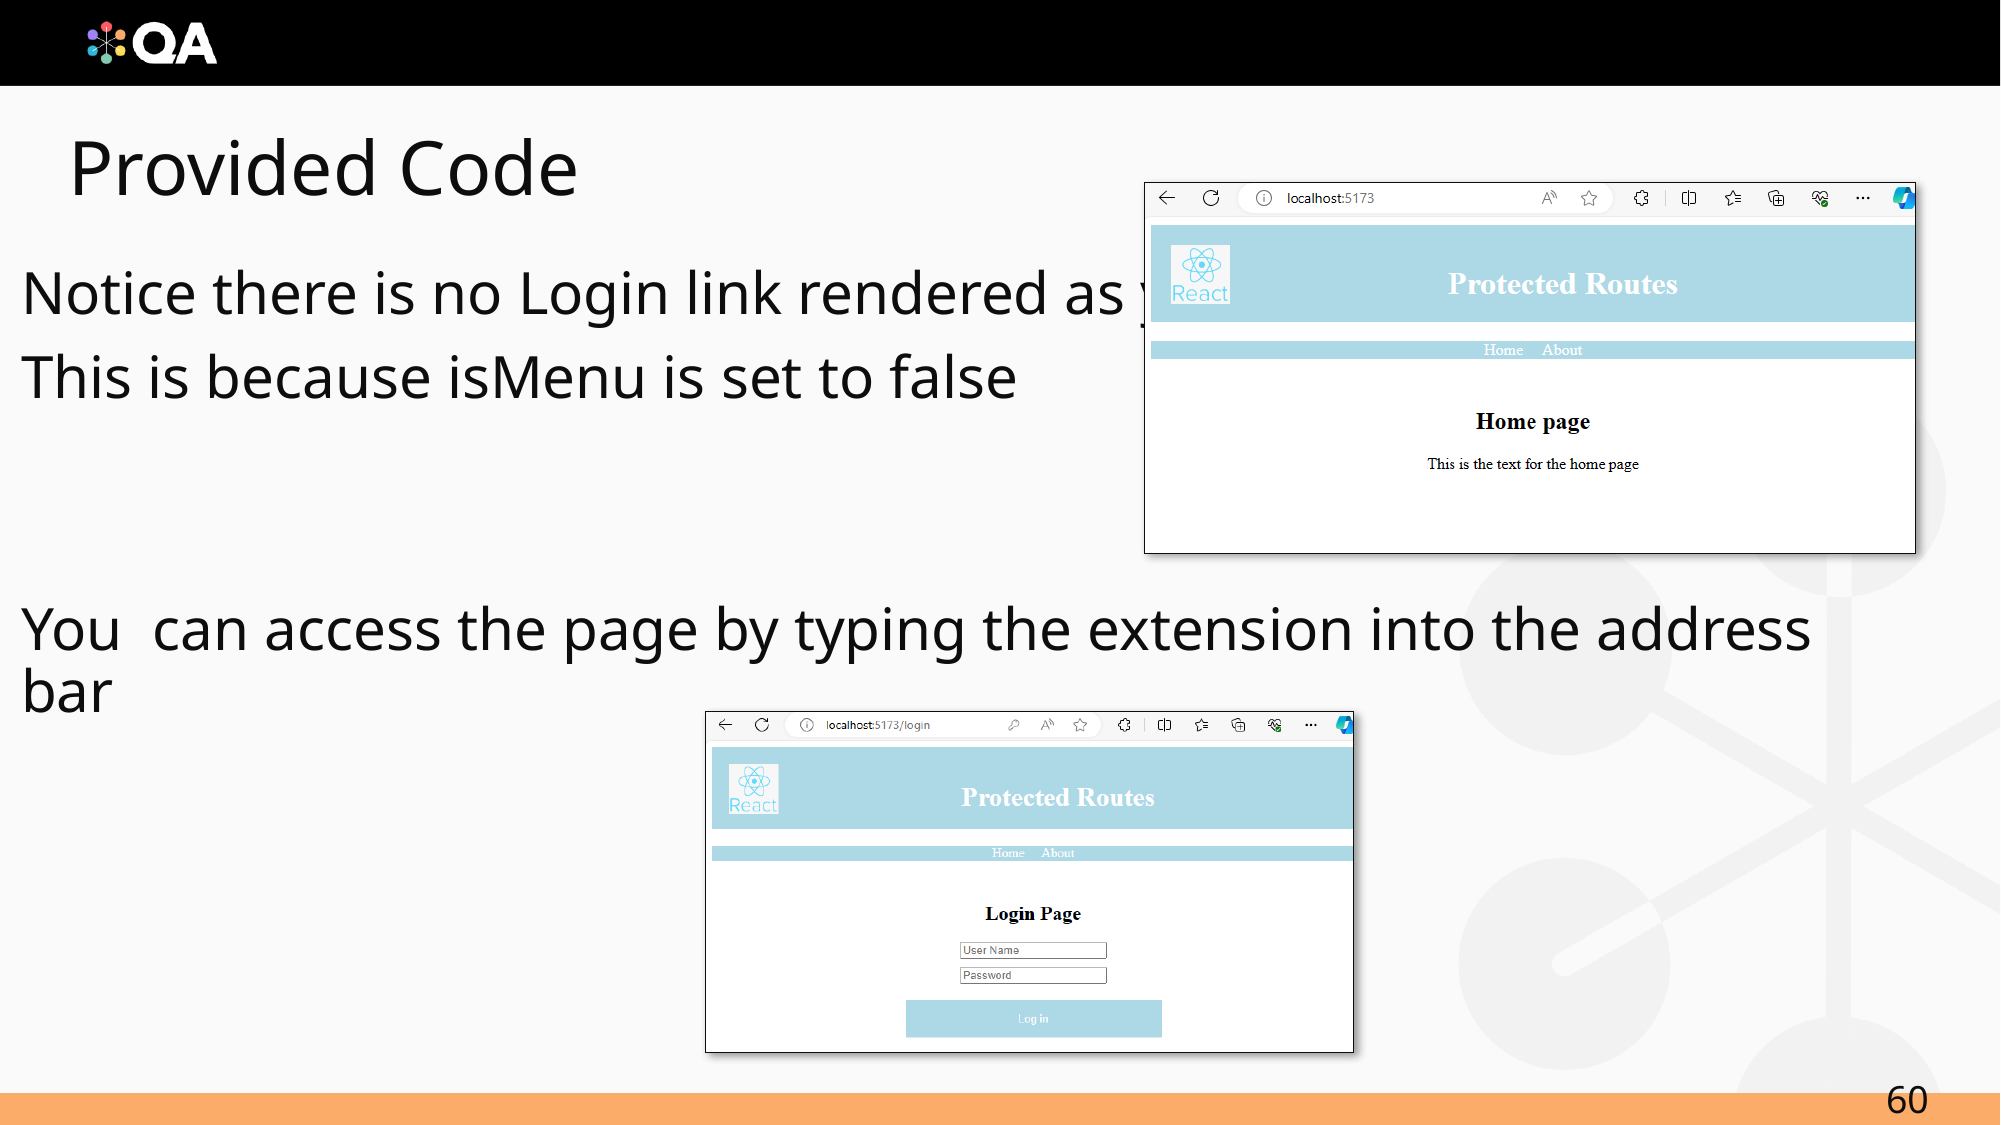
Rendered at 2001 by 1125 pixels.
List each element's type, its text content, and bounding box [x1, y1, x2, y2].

picture [0, 0, 2001, 1125]
slide_number 60 [1871, 1068, 2000, 1098]
title Provided Code [68, 123, 1900, 242]
list Notice there is no Login link rendered as yet. This is because isMenu is set to false You can access the page by typing the extension into the address bar [20, 256, 1142, 533]
